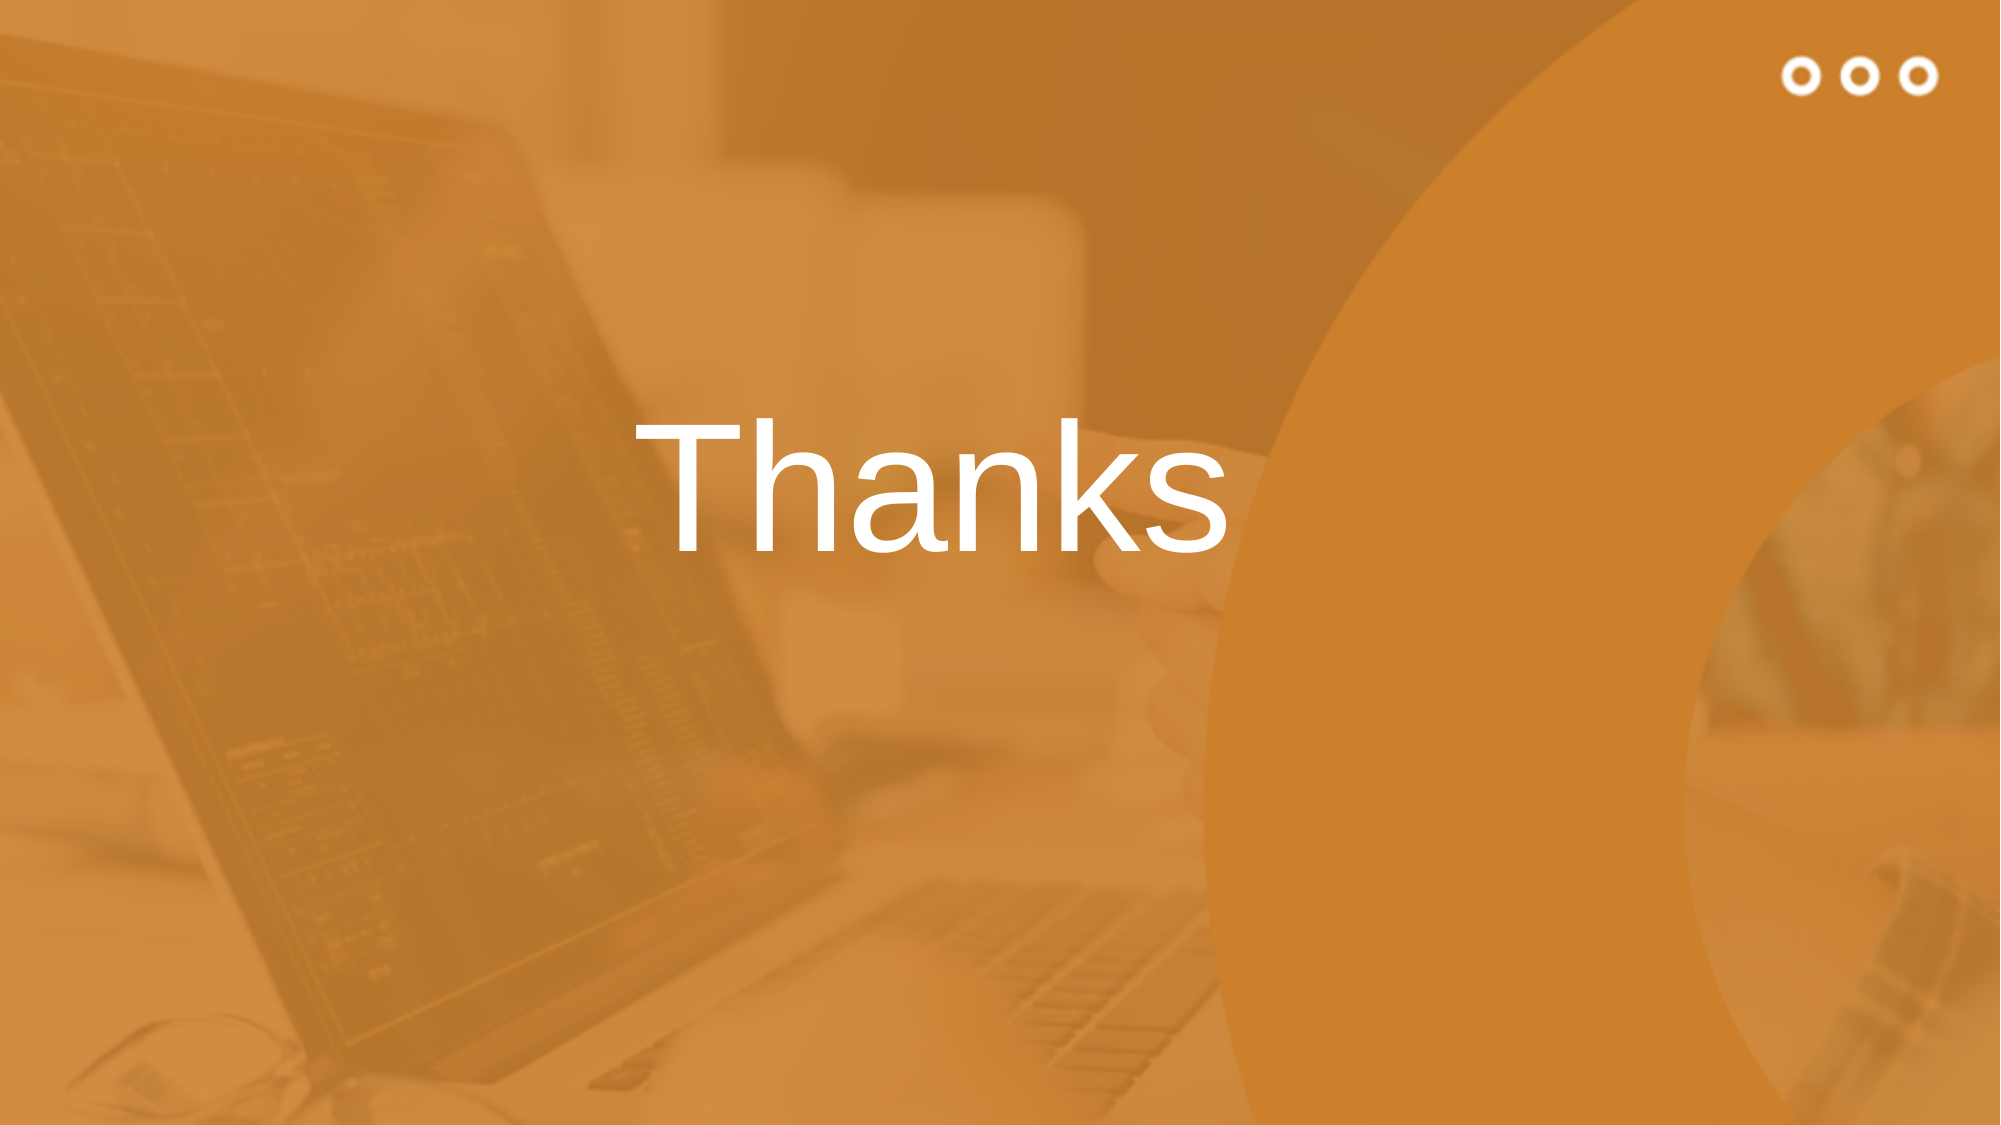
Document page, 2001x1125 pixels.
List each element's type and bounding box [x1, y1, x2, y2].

list [0, 0, 2000, 1125]
